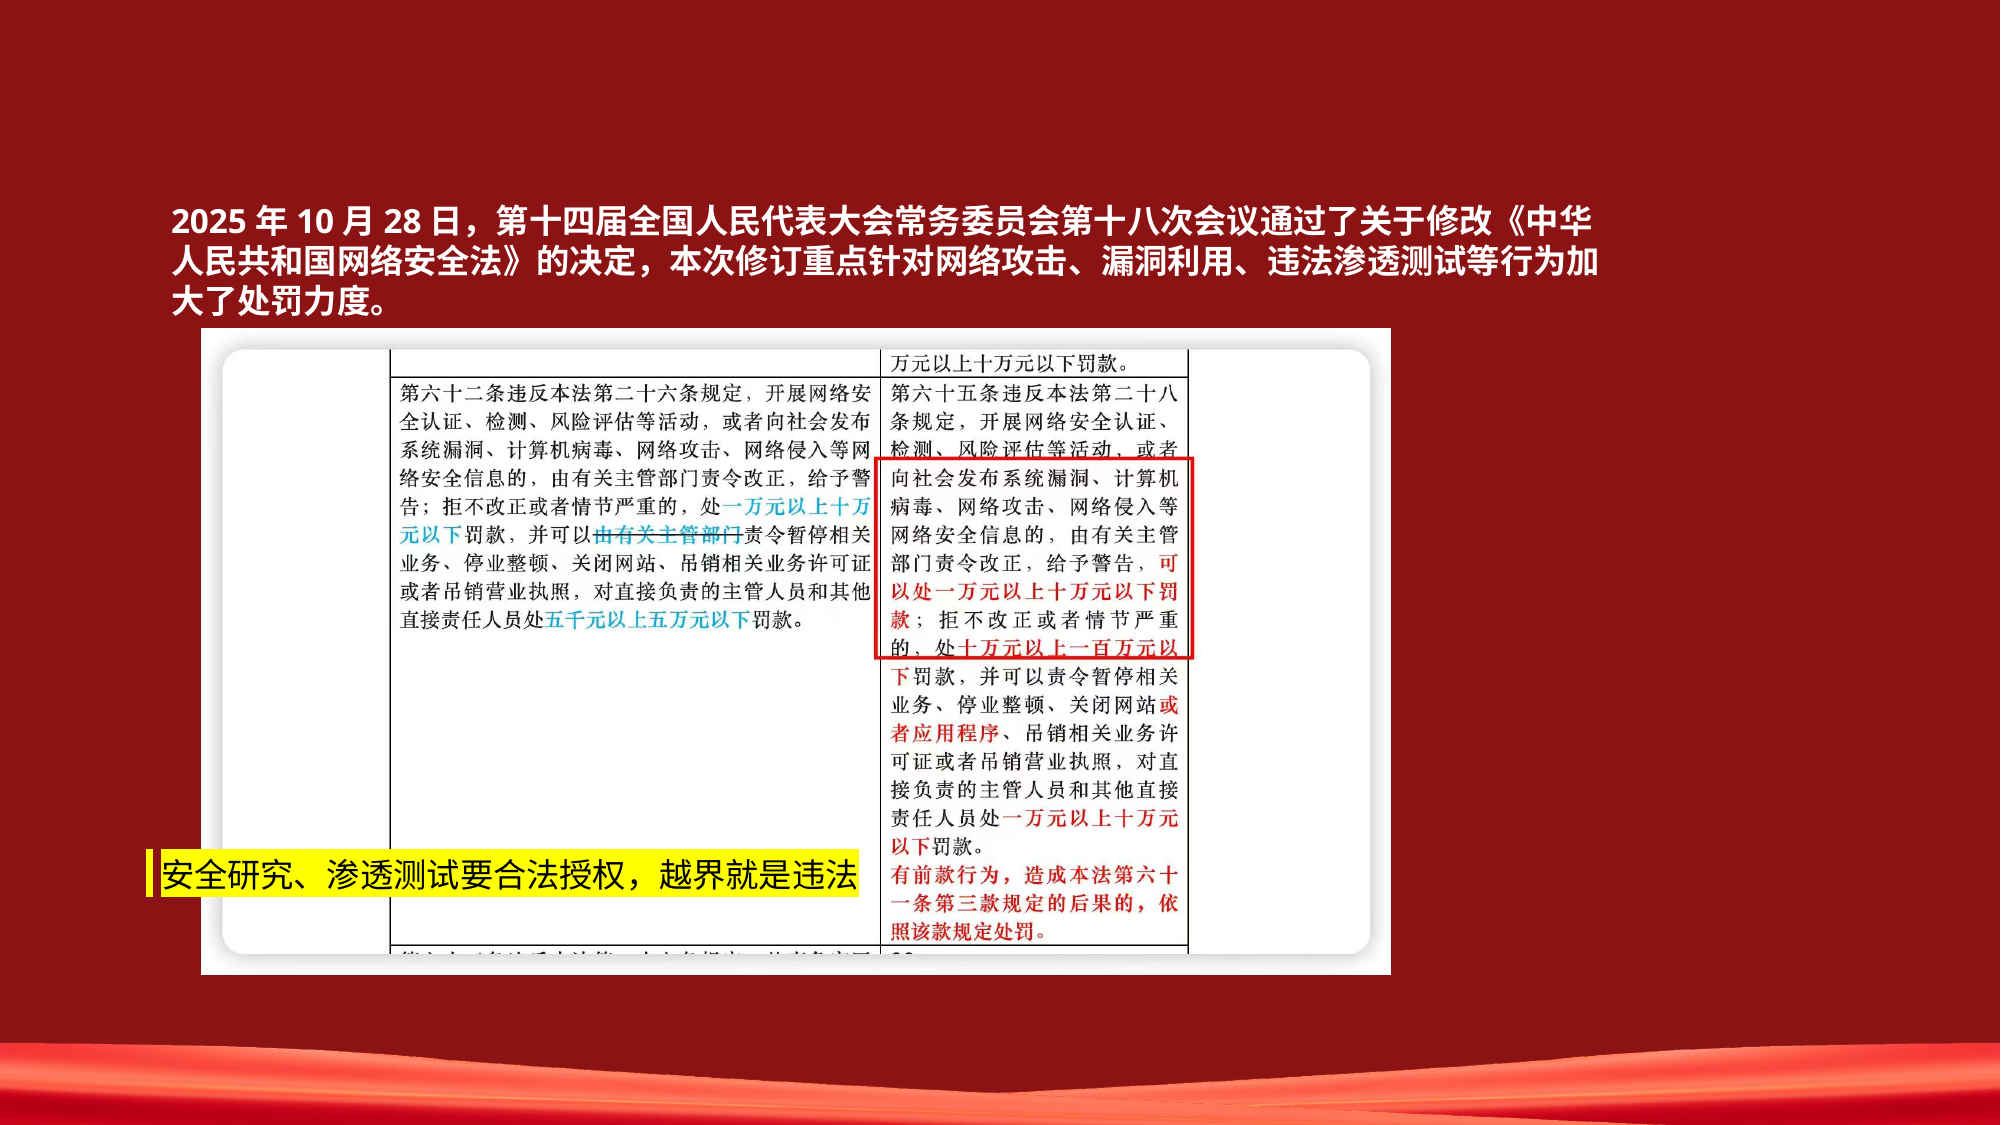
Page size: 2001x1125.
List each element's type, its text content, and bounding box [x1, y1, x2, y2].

picture [0, 1042, 2000, 1125]
text_box 安全研究、渗透测试要合法授权，越界就是违法 [130, 847, 201, 902]
text_box 2025年10月28日，第十四届全国人民代表大会常务委员会第十八次会议通过了关于修改《中华人民共和国网络安全法》的决定，本次修订重点针对网络攻击、漏洞利用、违法渗透测试等行为加大了处罚力度。 [156, 192, 1637, 328]
picture [201, 328, 1391, 976]
